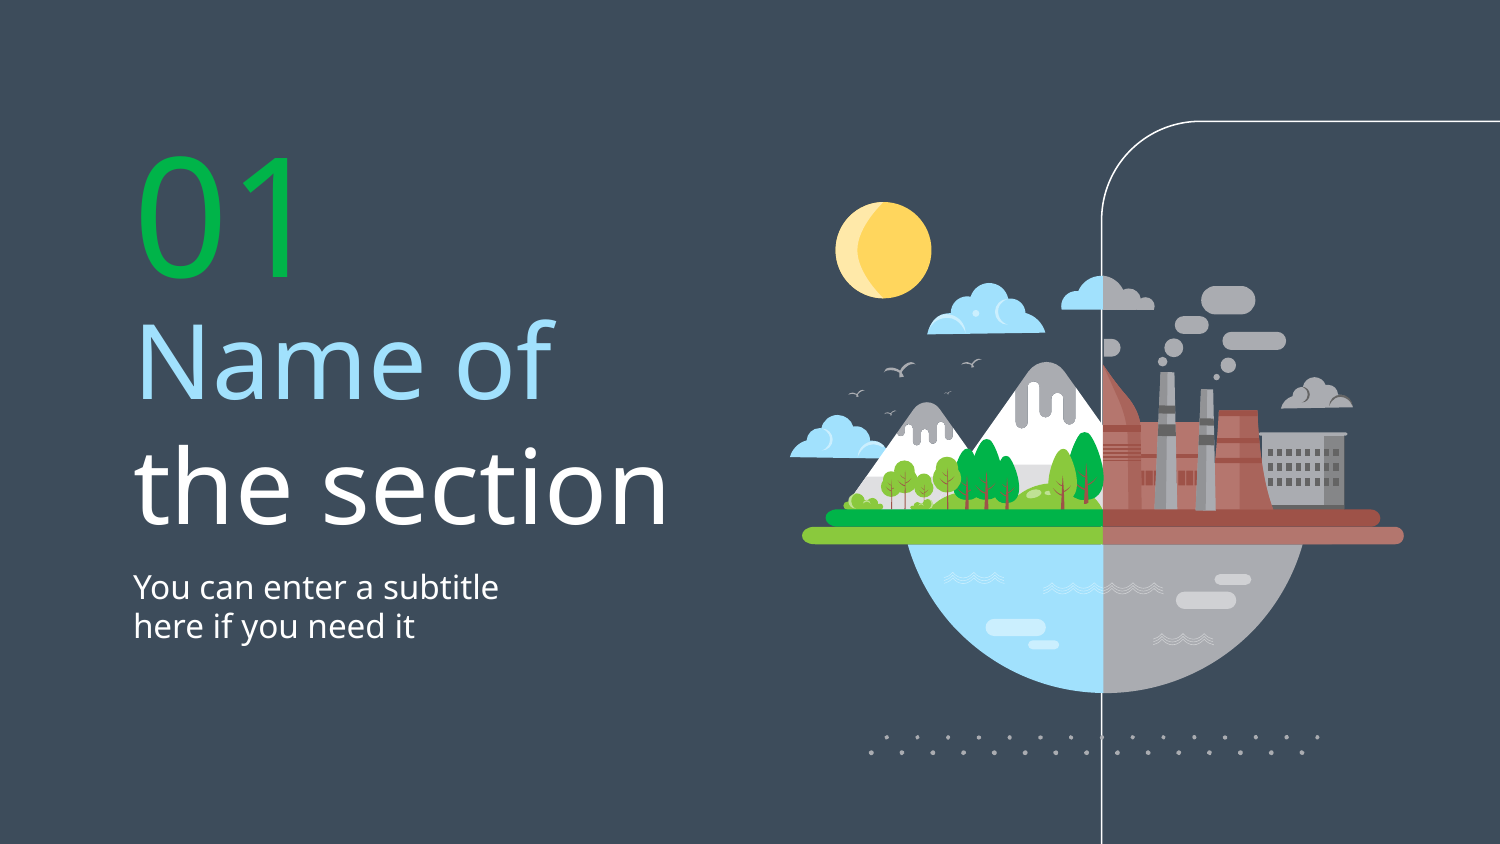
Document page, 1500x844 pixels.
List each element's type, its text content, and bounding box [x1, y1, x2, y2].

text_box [868, 734, 1320, 756]
title 01 [118, 142, 363, 281]
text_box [789, 201, 1408, 694]
text_box [1101, 121, 1500, 844]
subtitle You can enter a subtitle here if you need it [118, 550, 560, 666]
title Name of the section [118, 280, 784, 551]
